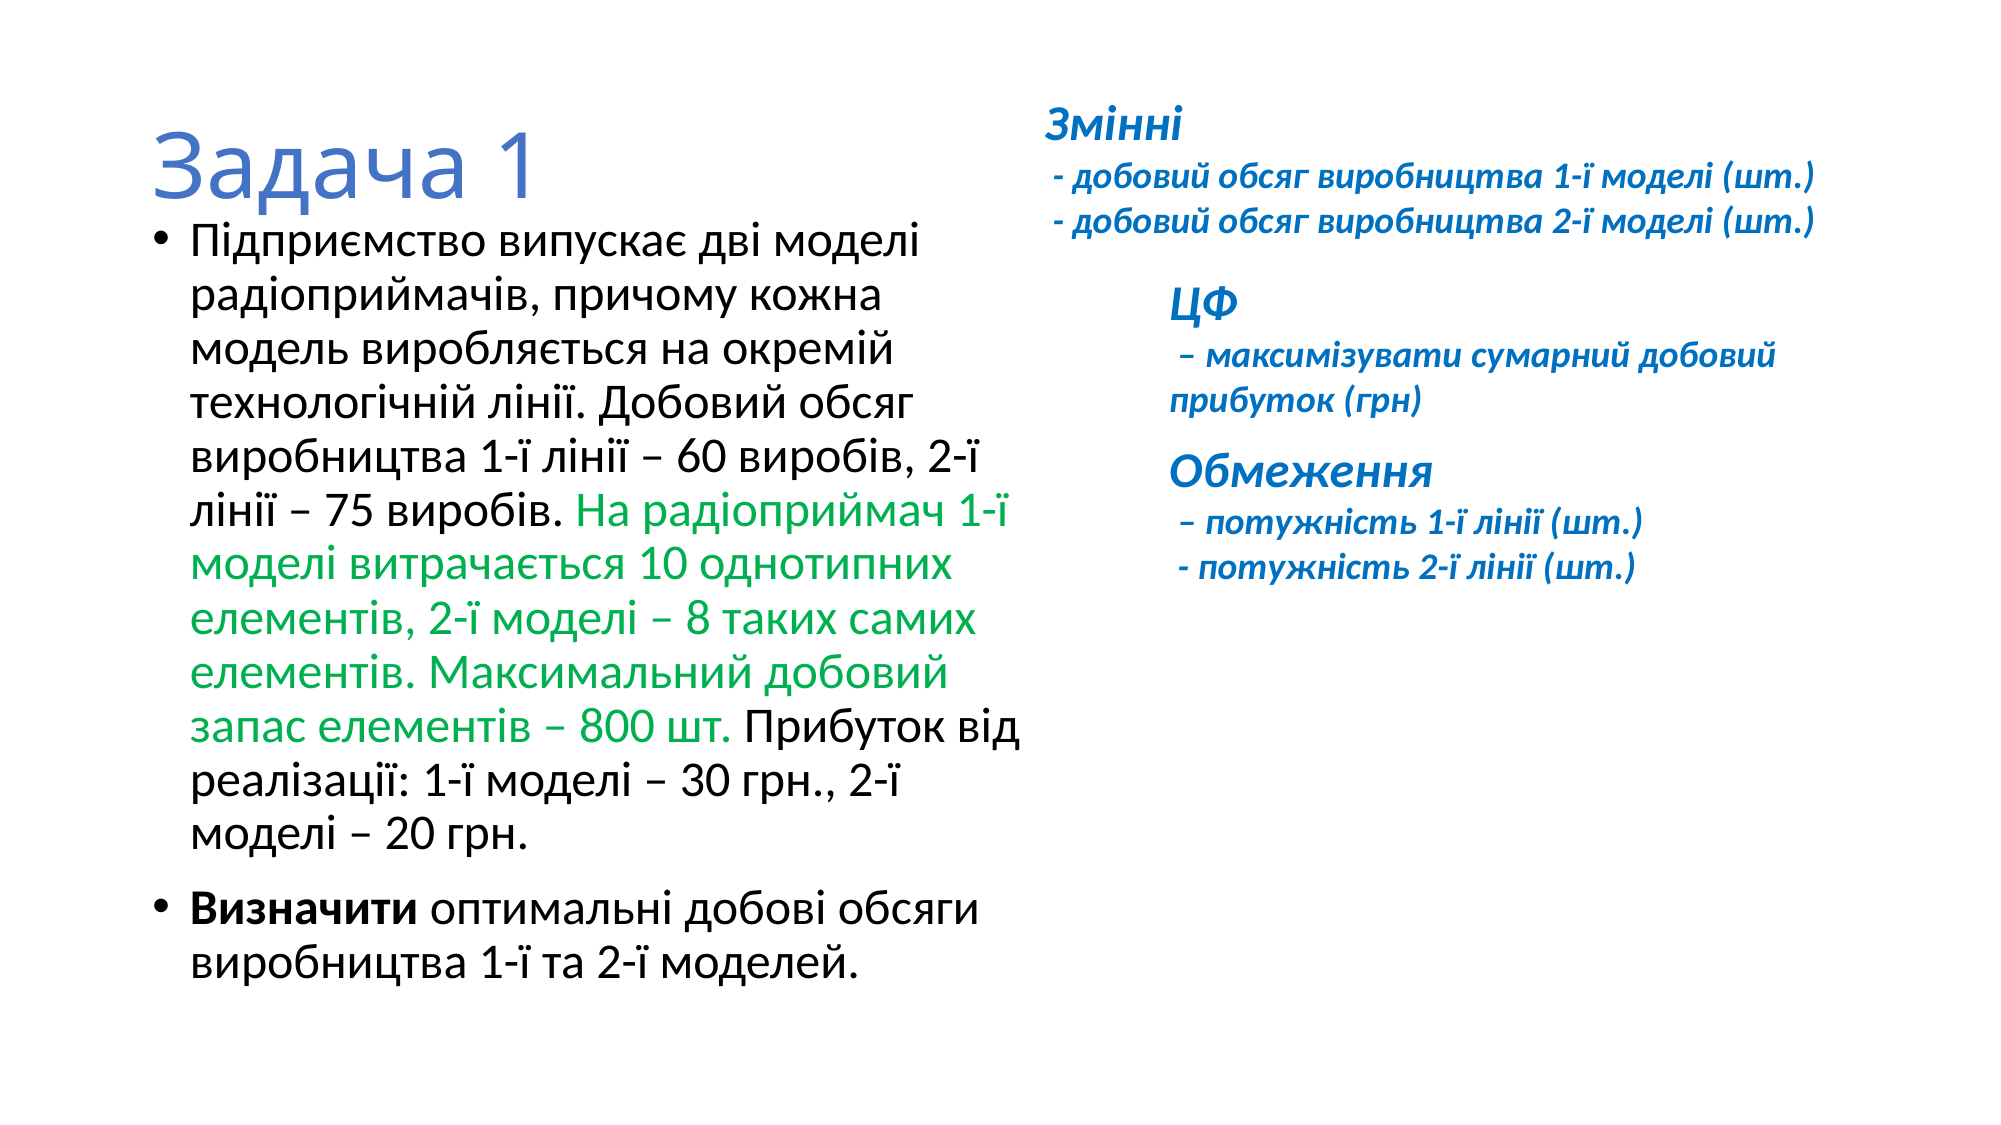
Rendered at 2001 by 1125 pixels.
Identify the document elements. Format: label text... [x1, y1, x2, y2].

list Підприємство випускає дві моделі радіоприймачів, причому кожна модель виробляється на окремій технологічній лінії. Добовий обсяг виробництва 1-ї лінії – 60 виробів, 2-ї лінії – 75 виробів. На радіоприймач 1-ї моделі витрачається 10 однотипних елементів, 2-ї моделі – 8 таких самих елементів. Максимальний добовий запас елементів – 800 шт. Прибуток від реалізації: 1-ї моделі – 30 грн., 2-ї моделі – 20 грн. Визначити оптимальні добові обсяги виробництва 1-ї та 2-ї моделей. [137, 205, 1049, 1037]
title Задача 1 [137, 59, 1863, 278]
